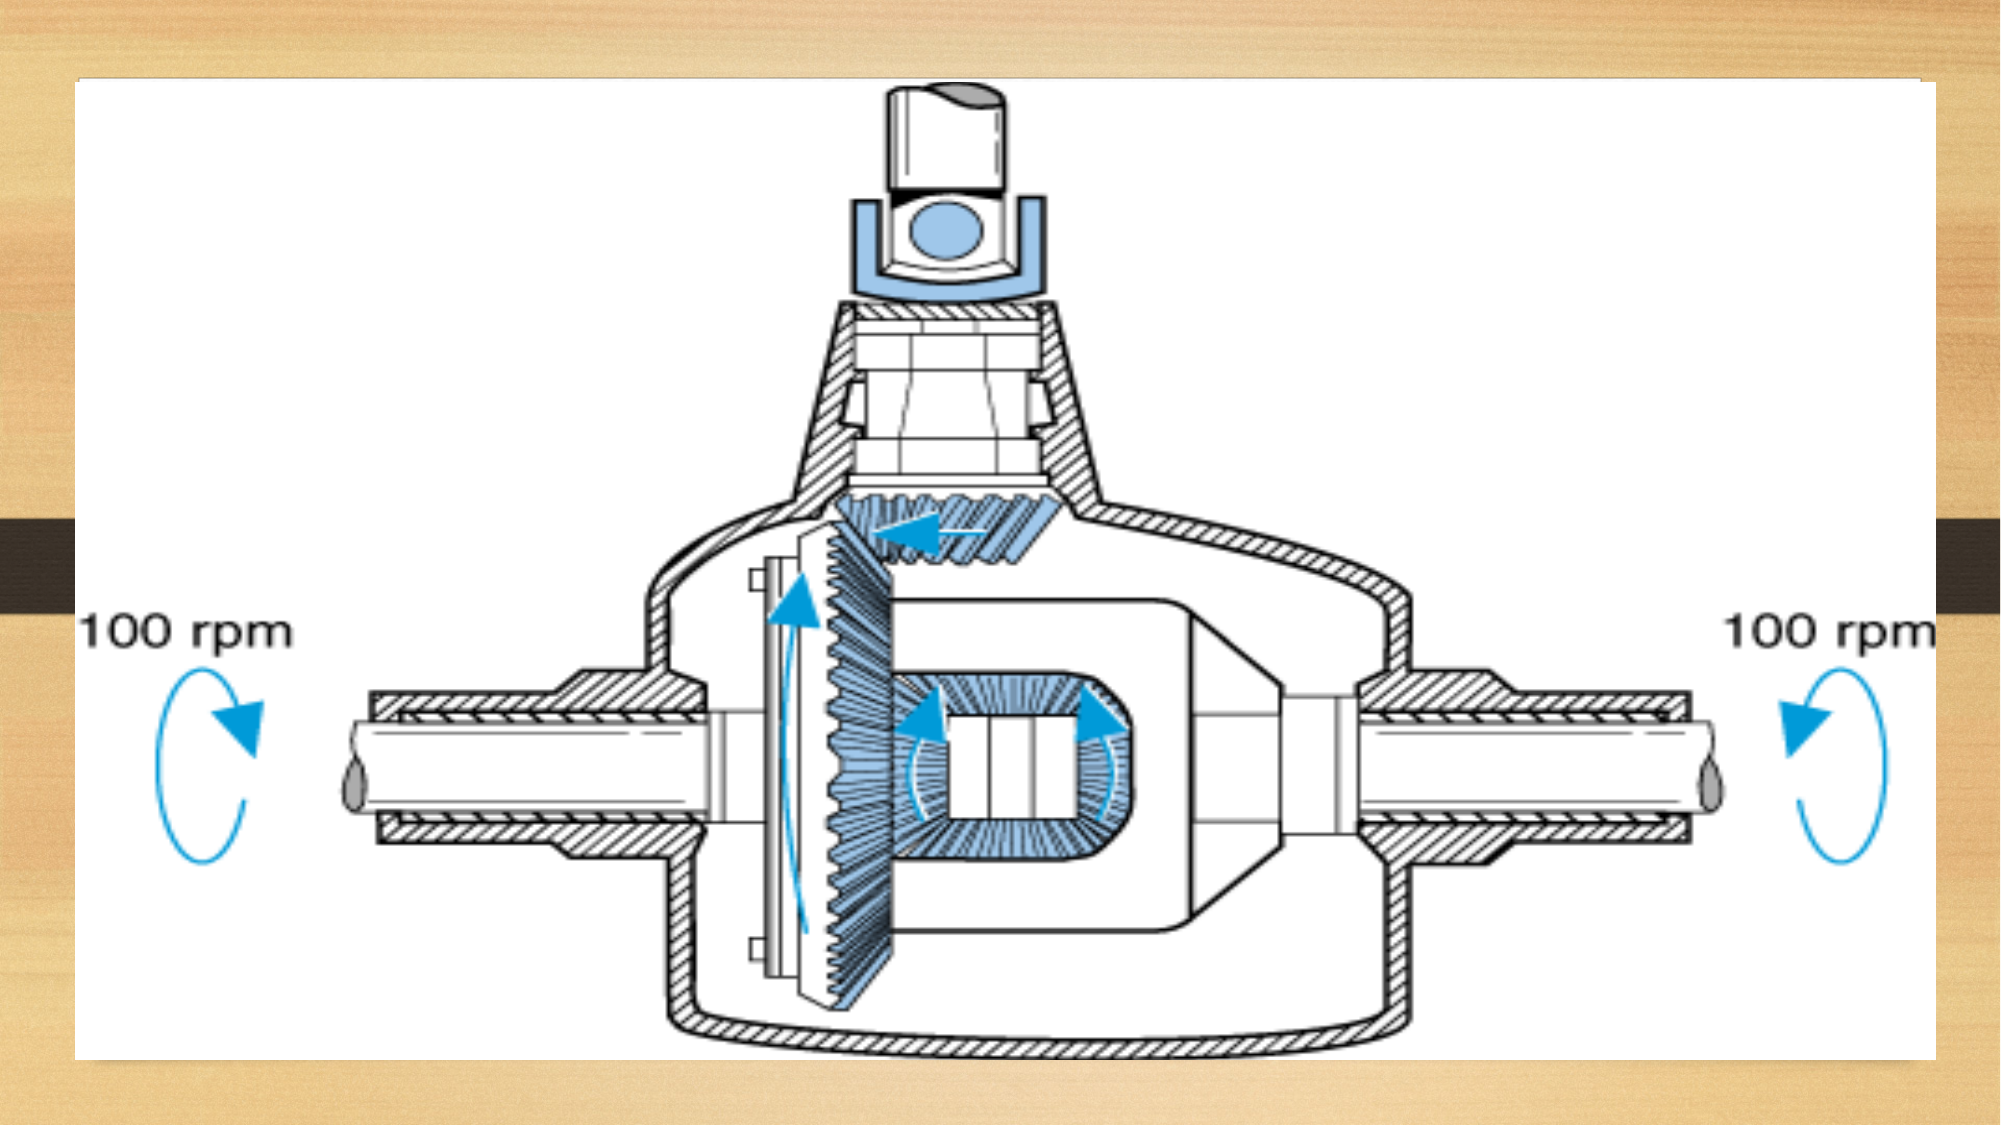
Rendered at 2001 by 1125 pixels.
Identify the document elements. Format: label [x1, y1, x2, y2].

picture [0, 0, 2001, 1125]
list [74, 81, 1937, 1060]
